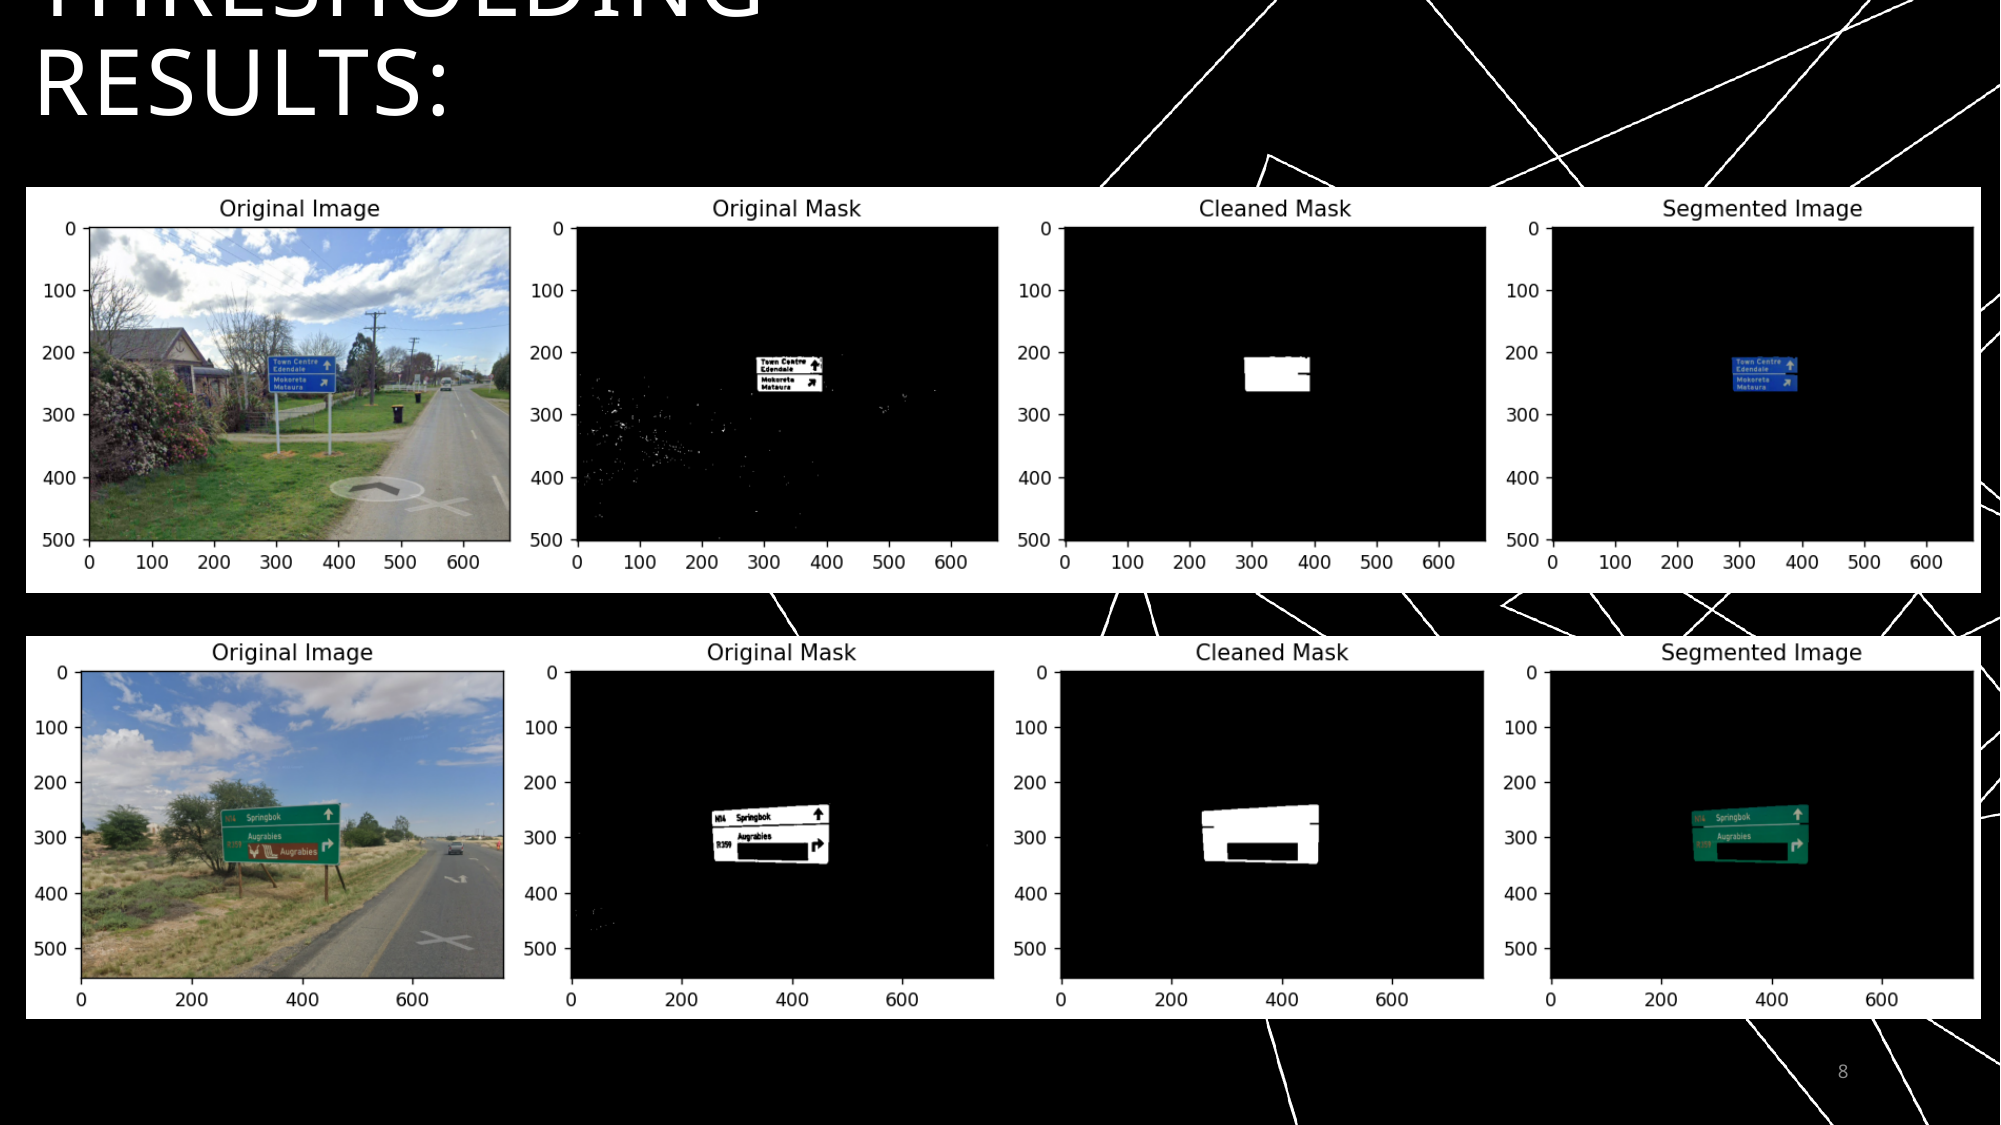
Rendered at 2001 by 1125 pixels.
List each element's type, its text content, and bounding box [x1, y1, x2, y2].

picture [26, 0, 2000, 1125]
slide_number 8 [1701, 1042, 1864, 1103]
title Thresholding Results: [17, 28, 1177, 143]
